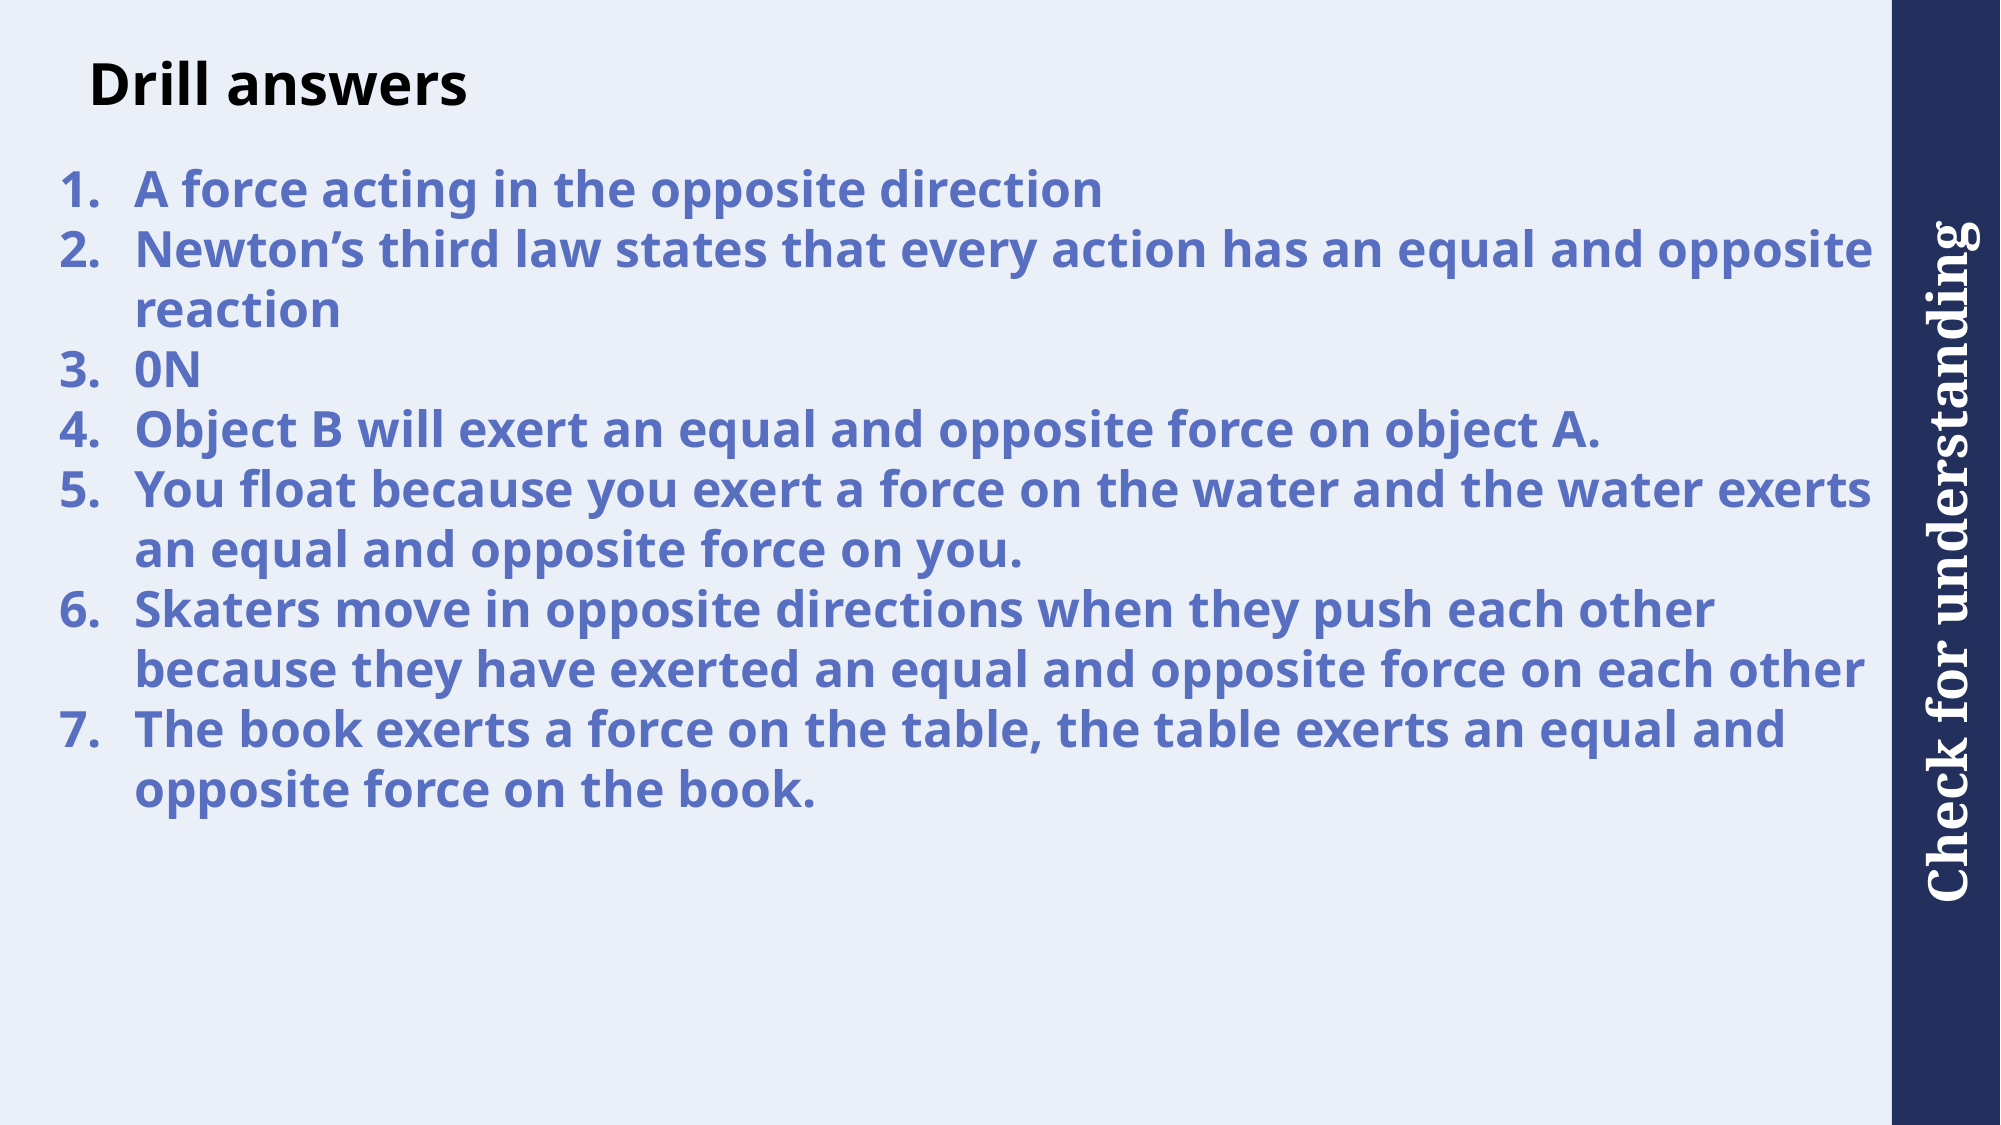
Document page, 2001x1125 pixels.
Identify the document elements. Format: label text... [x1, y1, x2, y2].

text_box A force acting in the opposite direction Newton’s third law states that every action has an equal and opposite reaction 0N Object B will exert an equal and opposite force on object A. You float because you exert a force on the water and the water exerts an equal and opposite force on you. Skaters move in opposite directions when they push each other because they have exerted an equal and opposite force on each other The book exerts a force on the table, the table exerts an equal and opposite force on the book. [44, 150, 1900, 826]
title Drill answers [88, 0, 1831, 119]
